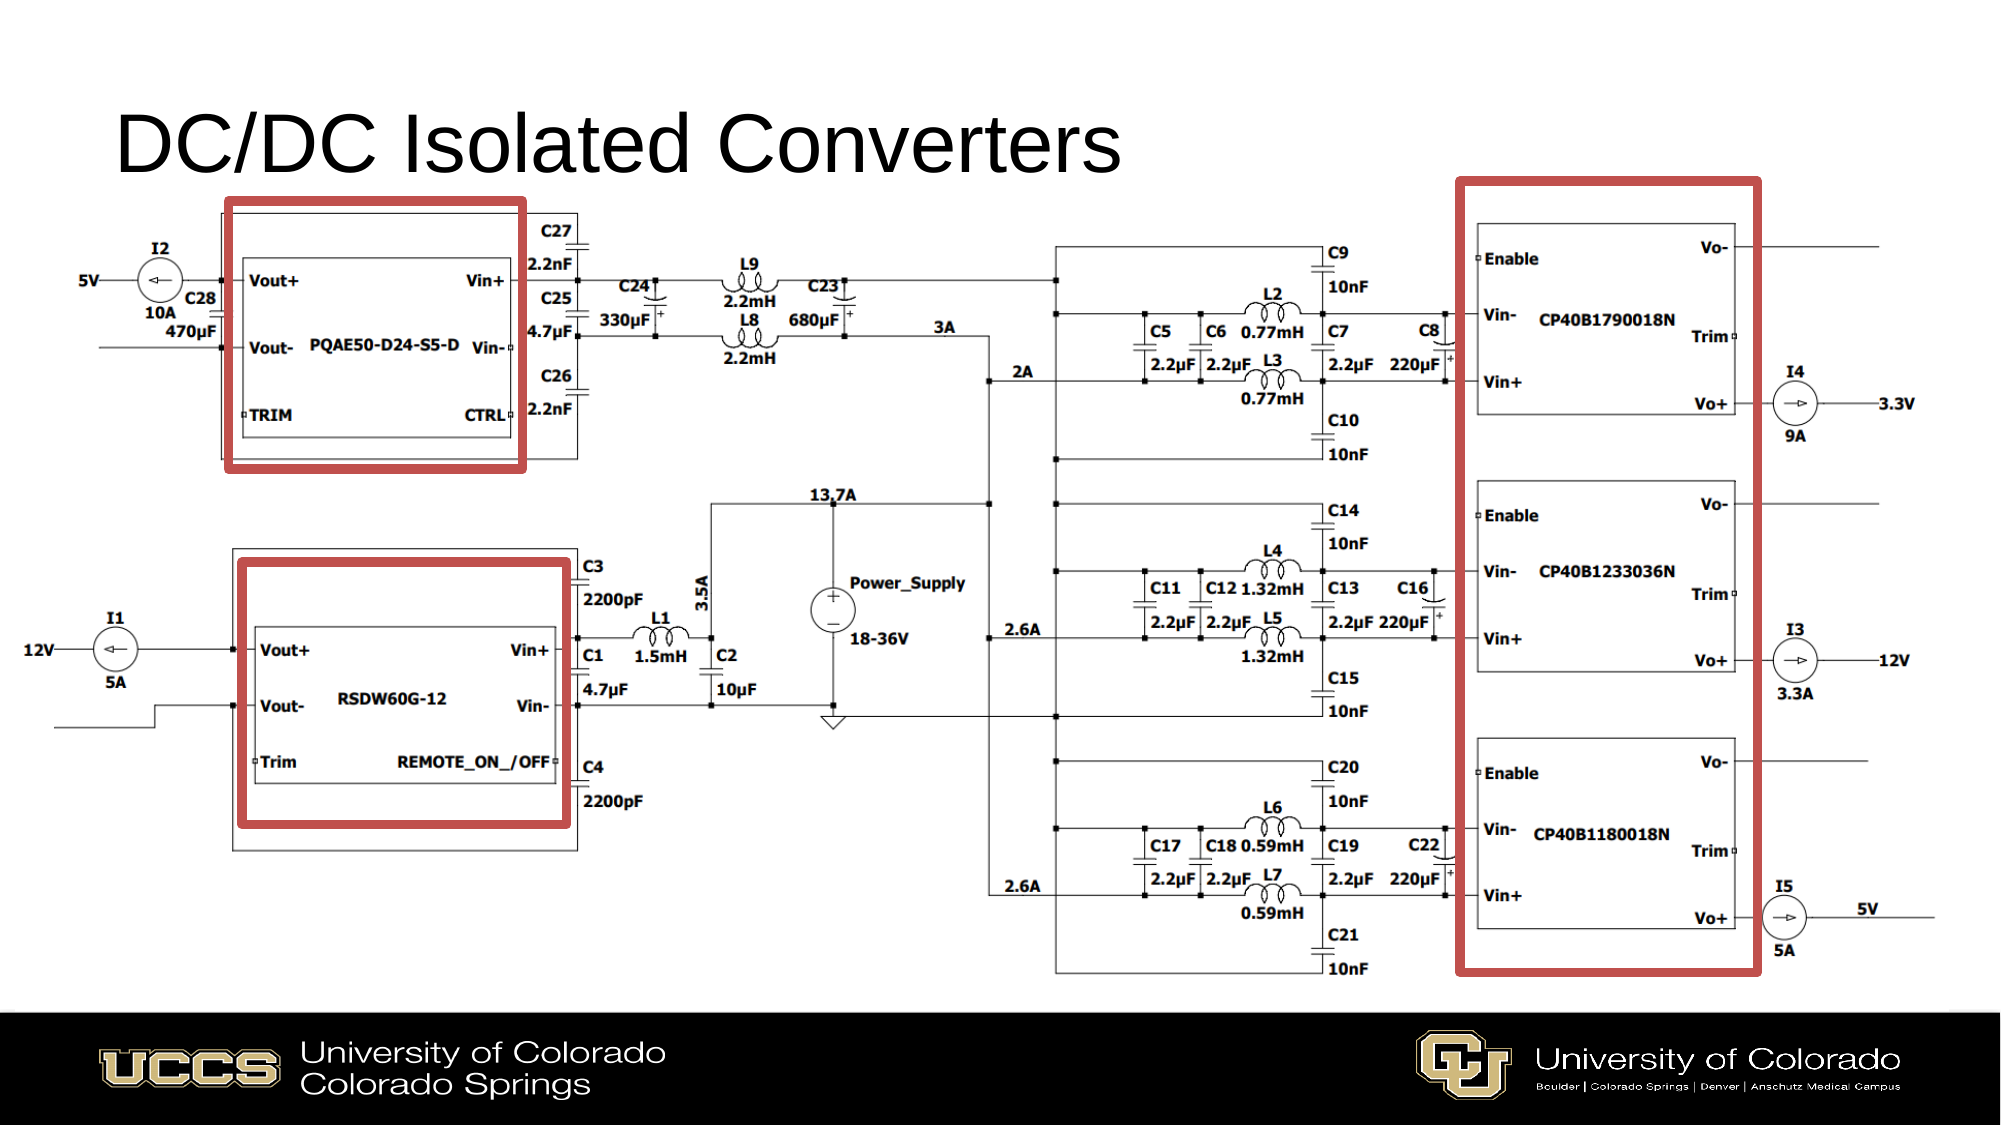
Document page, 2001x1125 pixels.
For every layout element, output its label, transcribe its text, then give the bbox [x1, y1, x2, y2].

title DC/DC Isolated Converters [99, 45, 1900, 155]
picture [99, 1041, 665, 1100]
picture [1416, 1030, 1900, 1100]
picture [15, 158, 1950, 1013]
